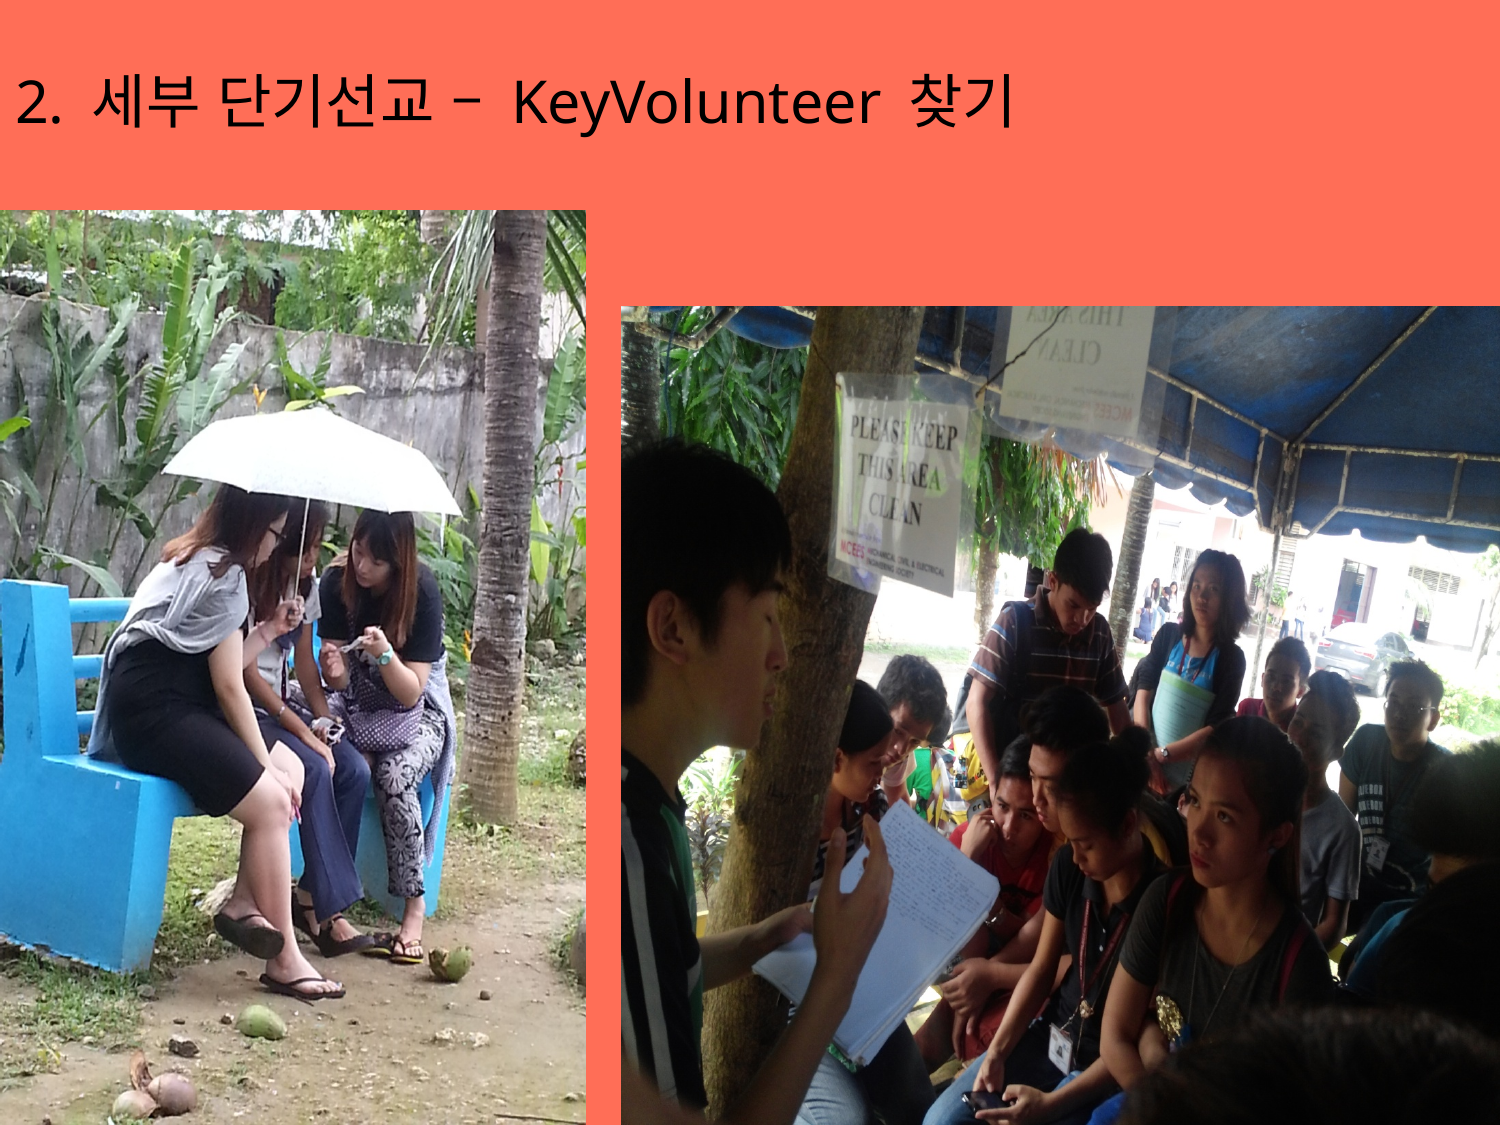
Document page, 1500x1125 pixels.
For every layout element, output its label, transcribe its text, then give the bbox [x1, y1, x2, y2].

title 2. 세부 단기선교 – KeyVolunteer 찾기 [0, 35, 1254, 164]
picture [0, 210, 587, 1125]
text_box [0, 0, 1500, 1125]
picture [620, 306, 1500, 1125]
